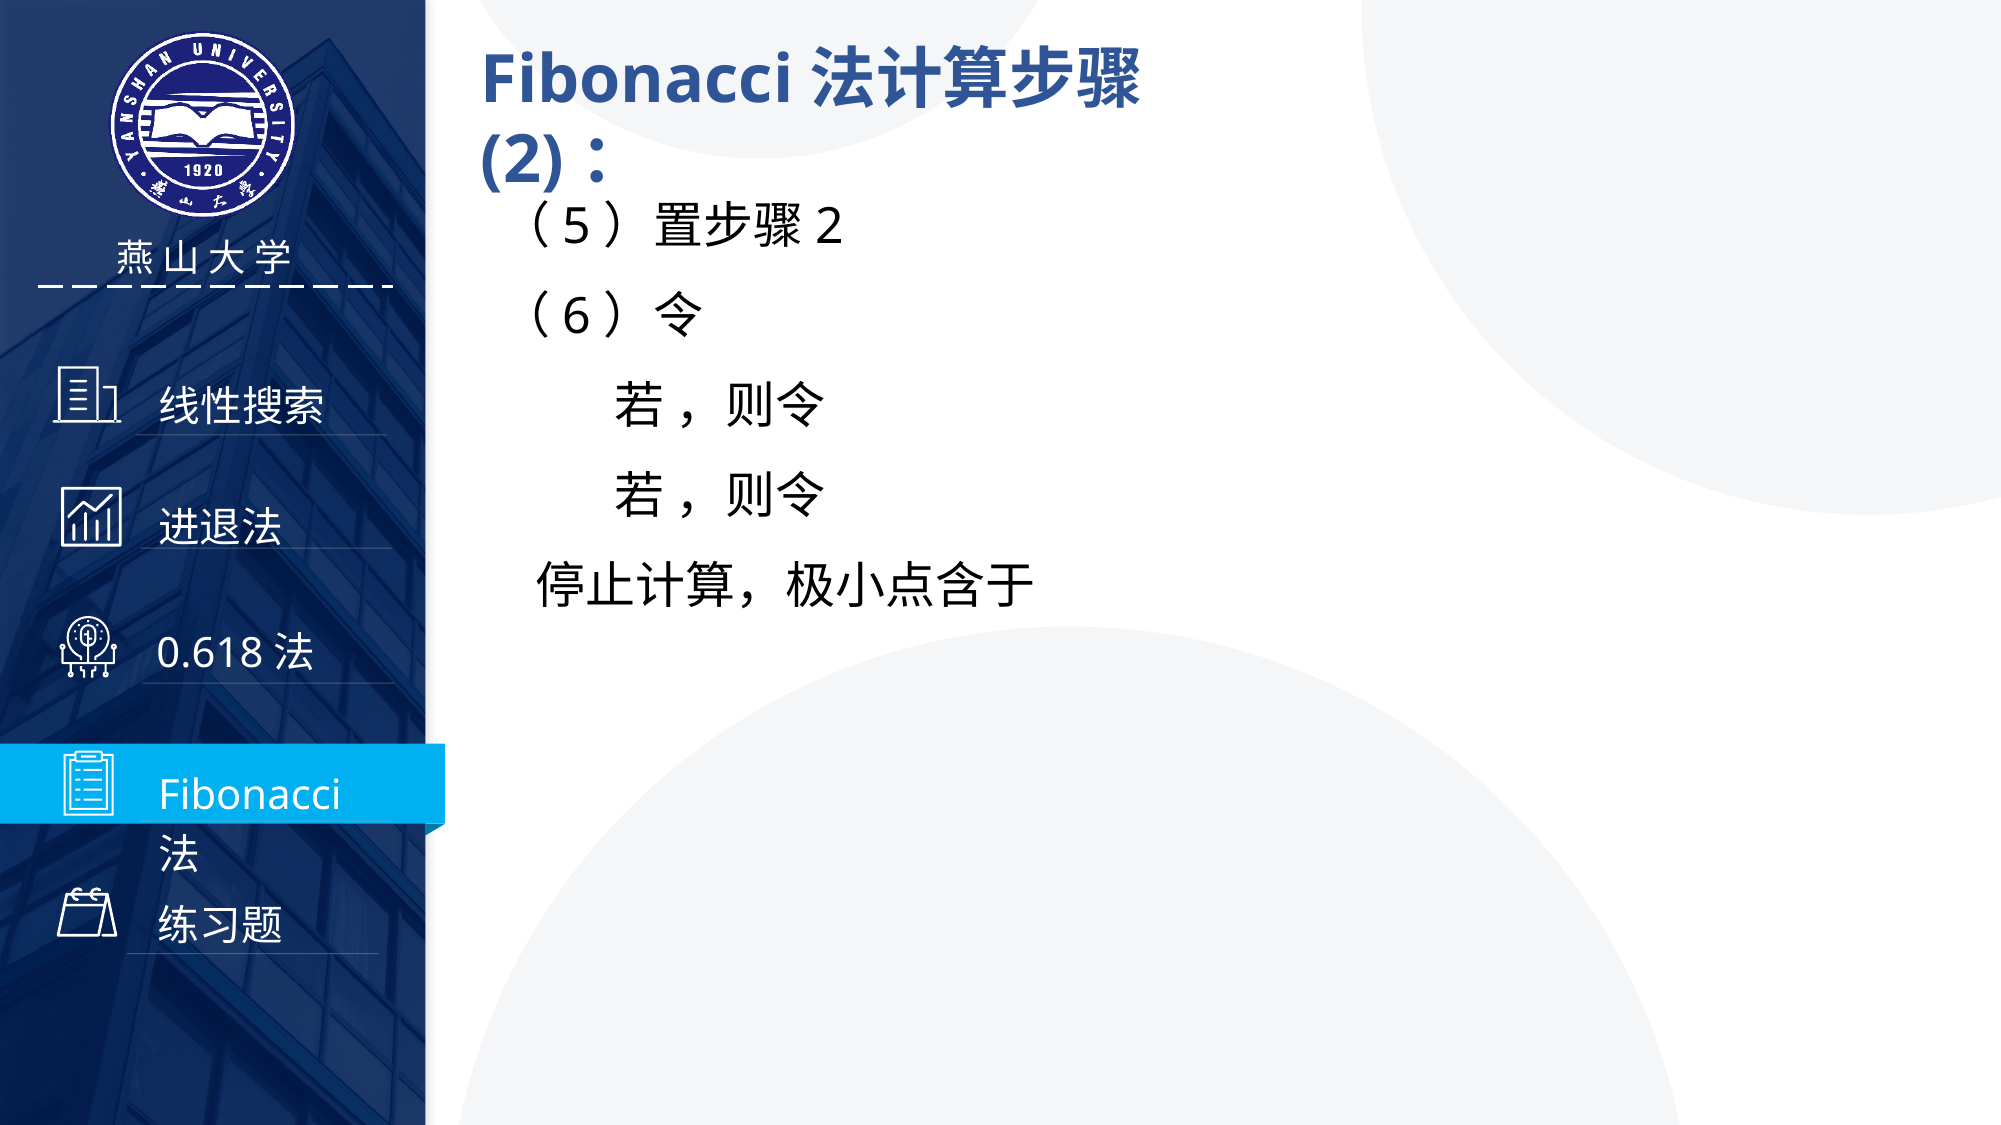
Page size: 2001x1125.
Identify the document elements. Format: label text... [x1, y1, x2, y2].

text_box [95, 30, 314, 286]
text_box Fibonacci法计算步骤(2)： [465, 28, 1301, 203]
picture [0, 0, 425, 743]
picture [0, 836, 425, 1125]
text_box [0, 743, 445, 836]
